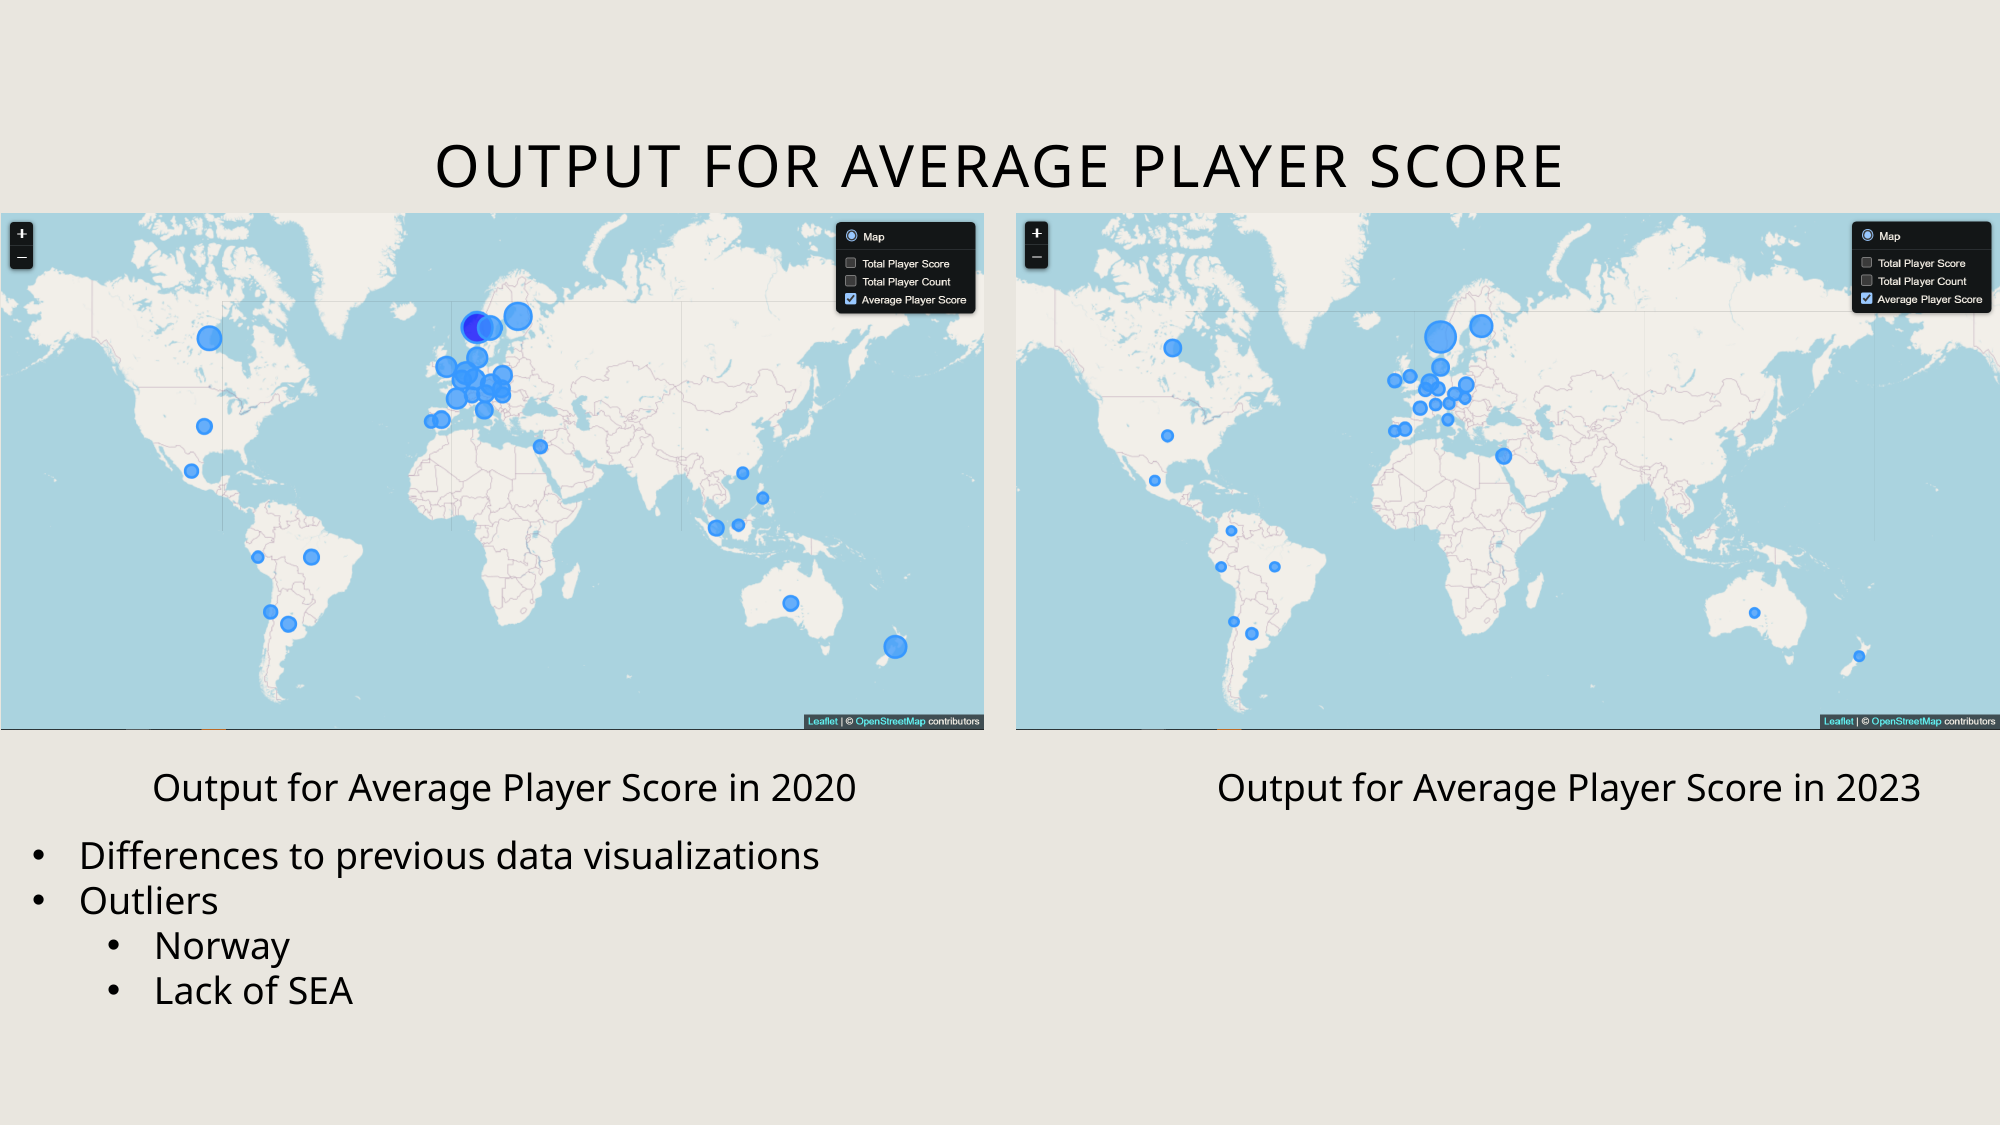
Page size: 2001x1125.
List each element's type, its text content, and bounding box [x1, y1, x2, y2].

title Output for Average Player Score [137, 59, 1863, 278]
picture [0, 213, 984, 730]
picture [1016, 213, 2000, 730]
text_box Output for Average Player Score in 2023 [1202, 756, 2000, 816]
text_box Differences to previous data visualizations Outliers Norway Lack of SEA [17, 824, 2000, 1020]
text_box Output for Average Player Score in 2020 [137, 756, 1120, 816]
